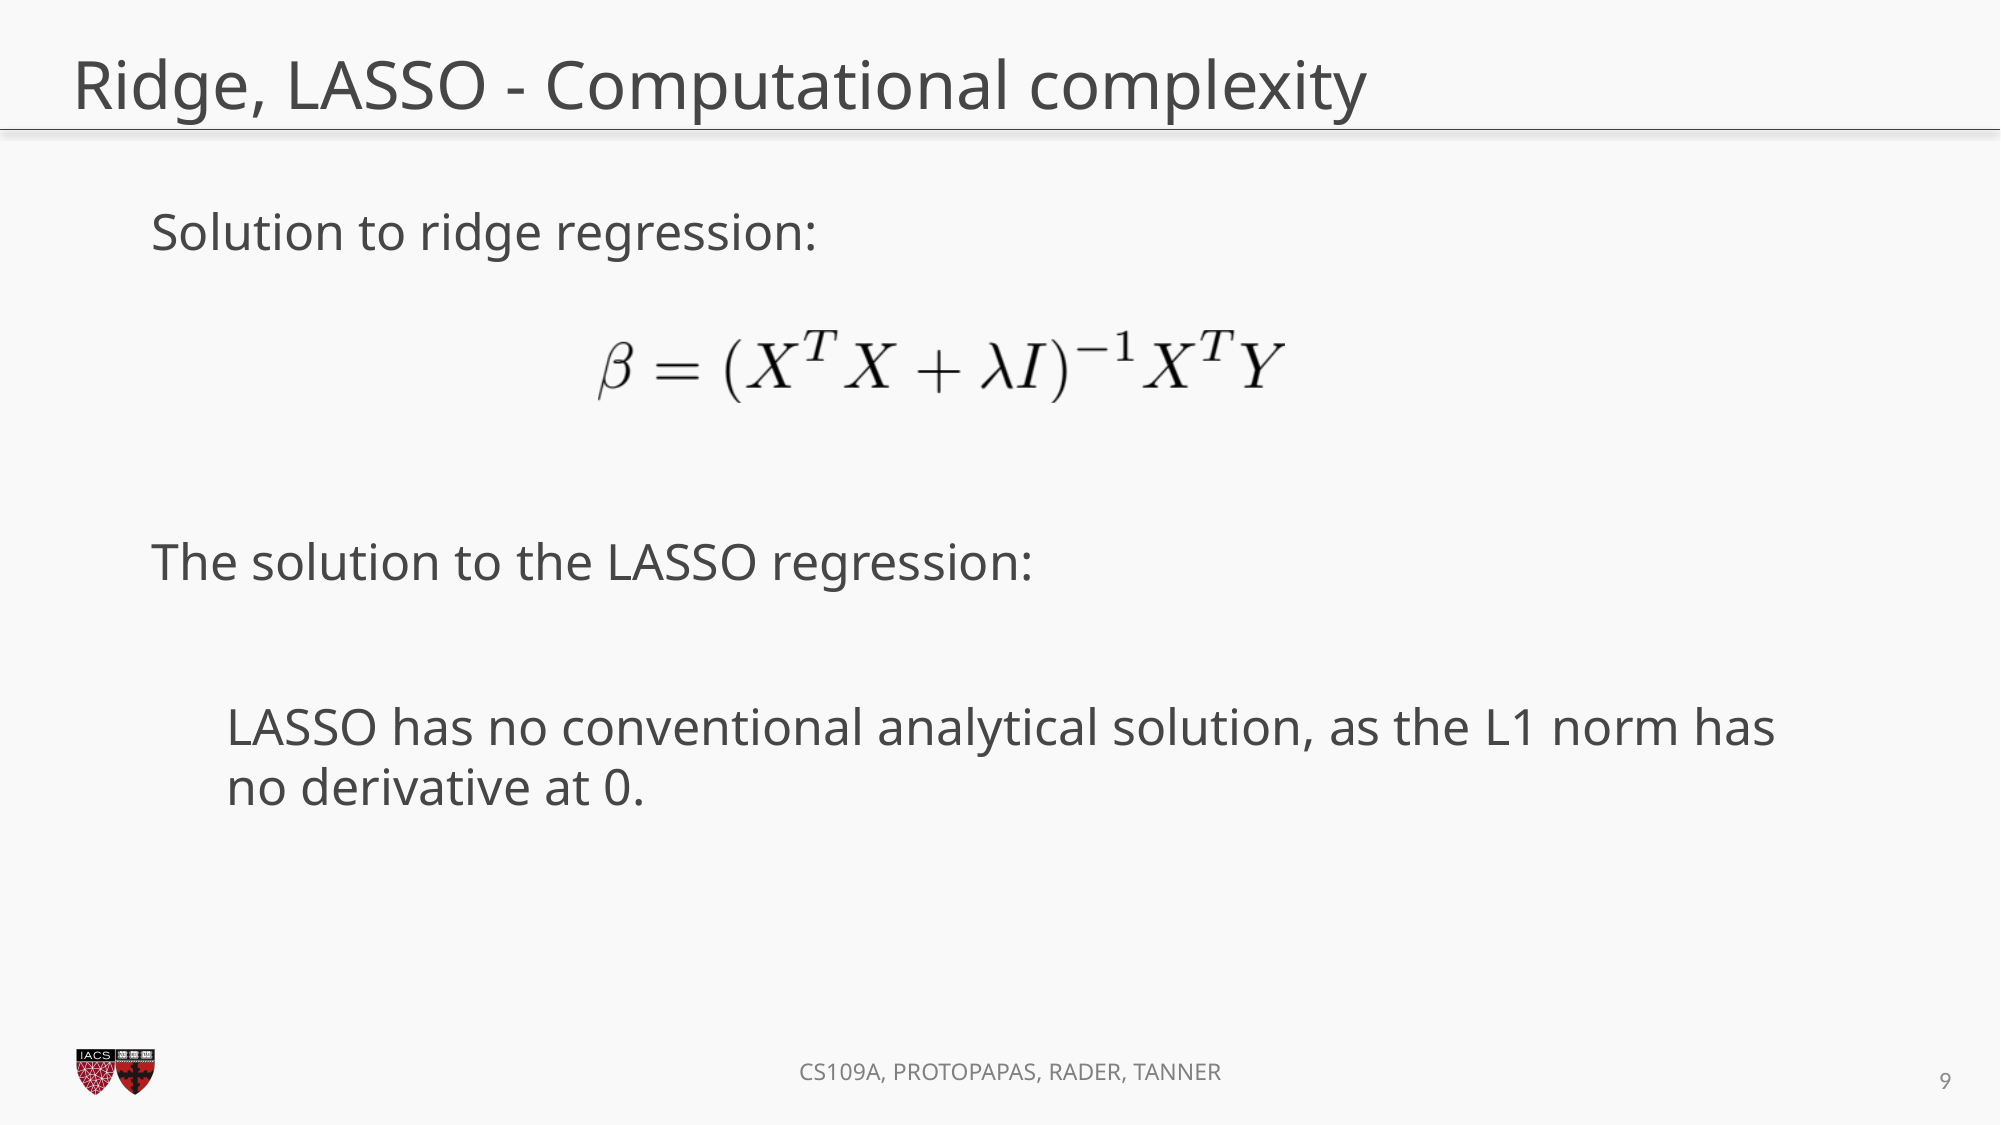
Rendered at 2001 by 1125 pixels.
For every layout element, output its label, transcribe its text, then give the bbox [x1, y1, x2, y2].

slide_number 9 [1500, 1050, 1967, 1110]
picture [597, 329, 1286, 403]
picture [75, 1049, 155, 1095]
list Solution to ridge regression: The solution to the LASSO regression: LASSO has no conventional analytical solution, as the L1 norm has no derivative at 0. [136, 193, 1831, 540]
title Ridge, LASSO - Computational complexity [57, 35, 1943, 162]
